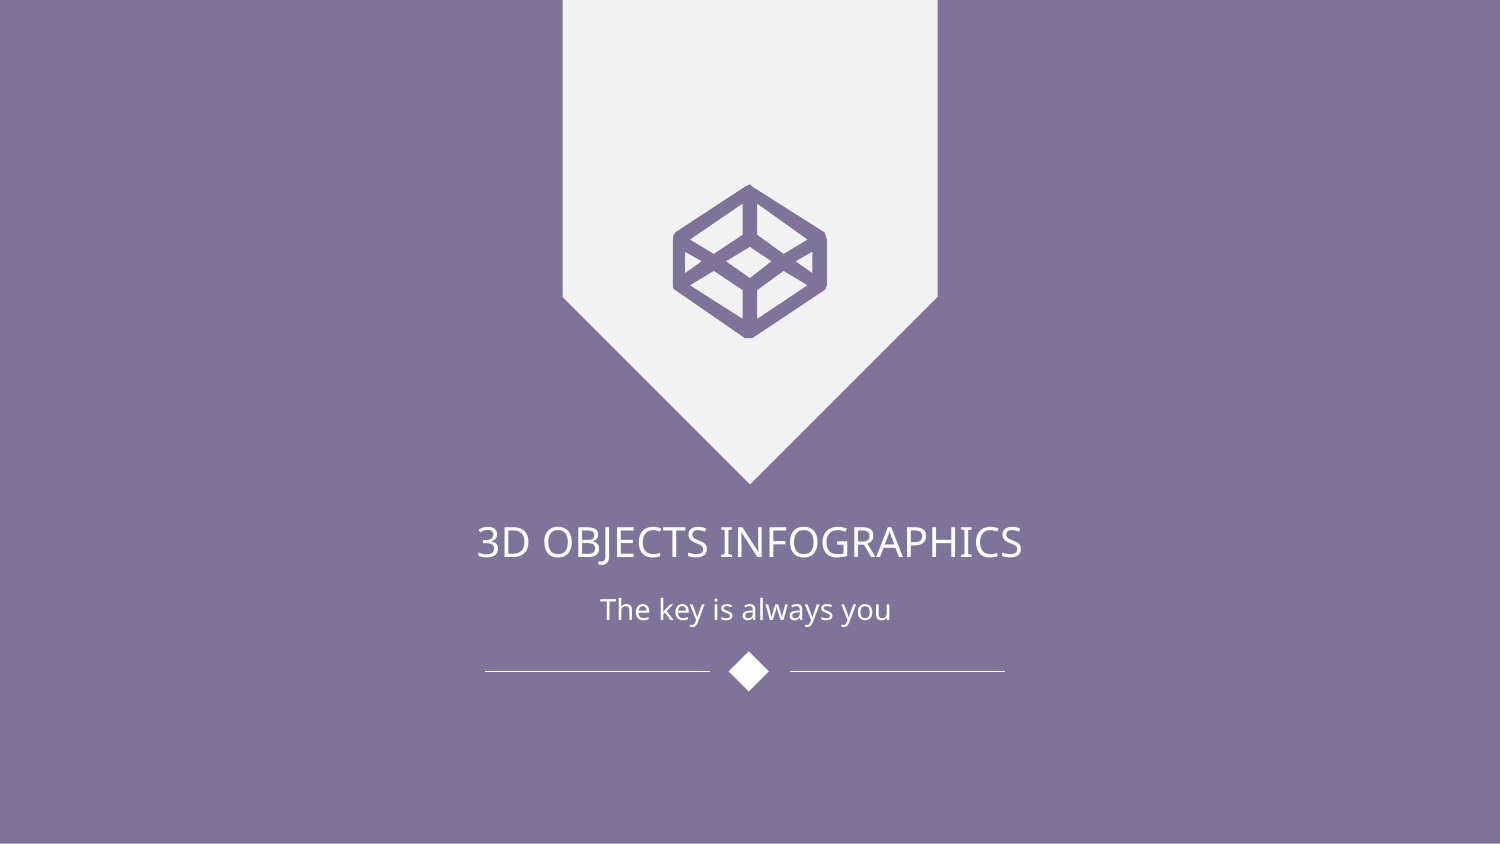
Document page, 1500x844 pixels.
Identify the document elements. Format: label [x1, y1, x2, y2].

text_box [0, 0, 1500, 844]
